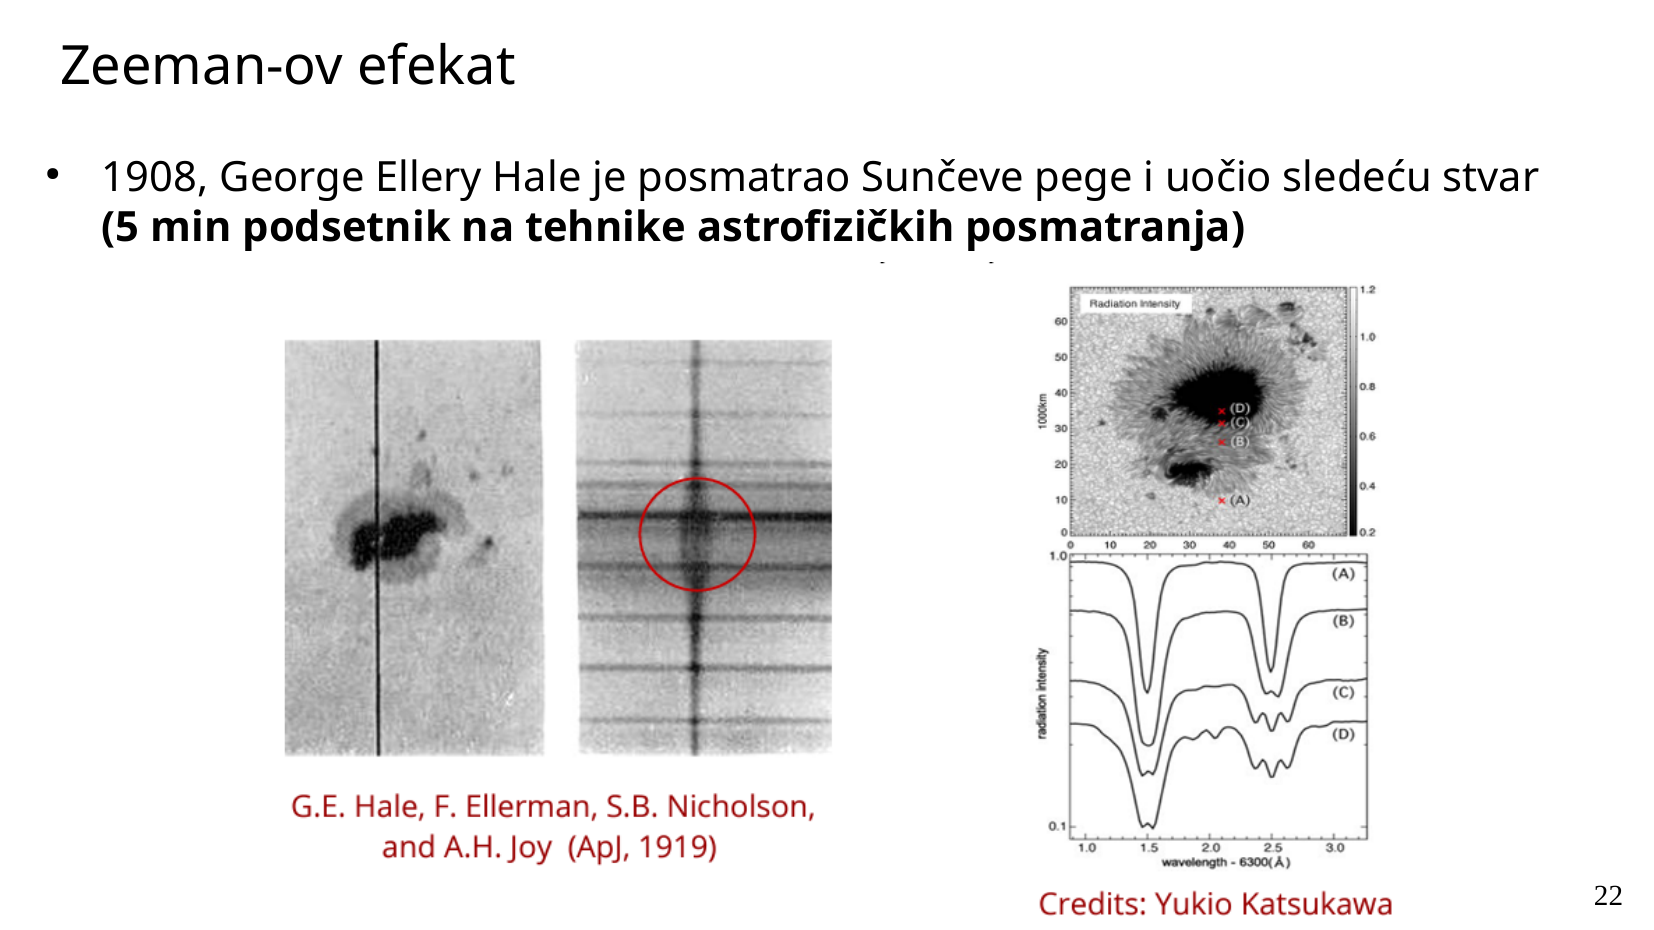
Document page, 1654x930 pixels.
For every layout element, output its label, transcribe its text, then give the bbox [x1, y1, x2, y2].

list 1908, George Ellery Hale je posmatrao Sunčeve pege i uočio sledeću stvar (5 min podsetnik na tehnike astrofizičkih posmatranja) [45, 149, 1635, 880]
picture [239, 261, 1414, 930]
slide_number 22 [1479, 876, 1624, 918]
title Zeeman-ov efekat [59, 13, 1648, 113]
